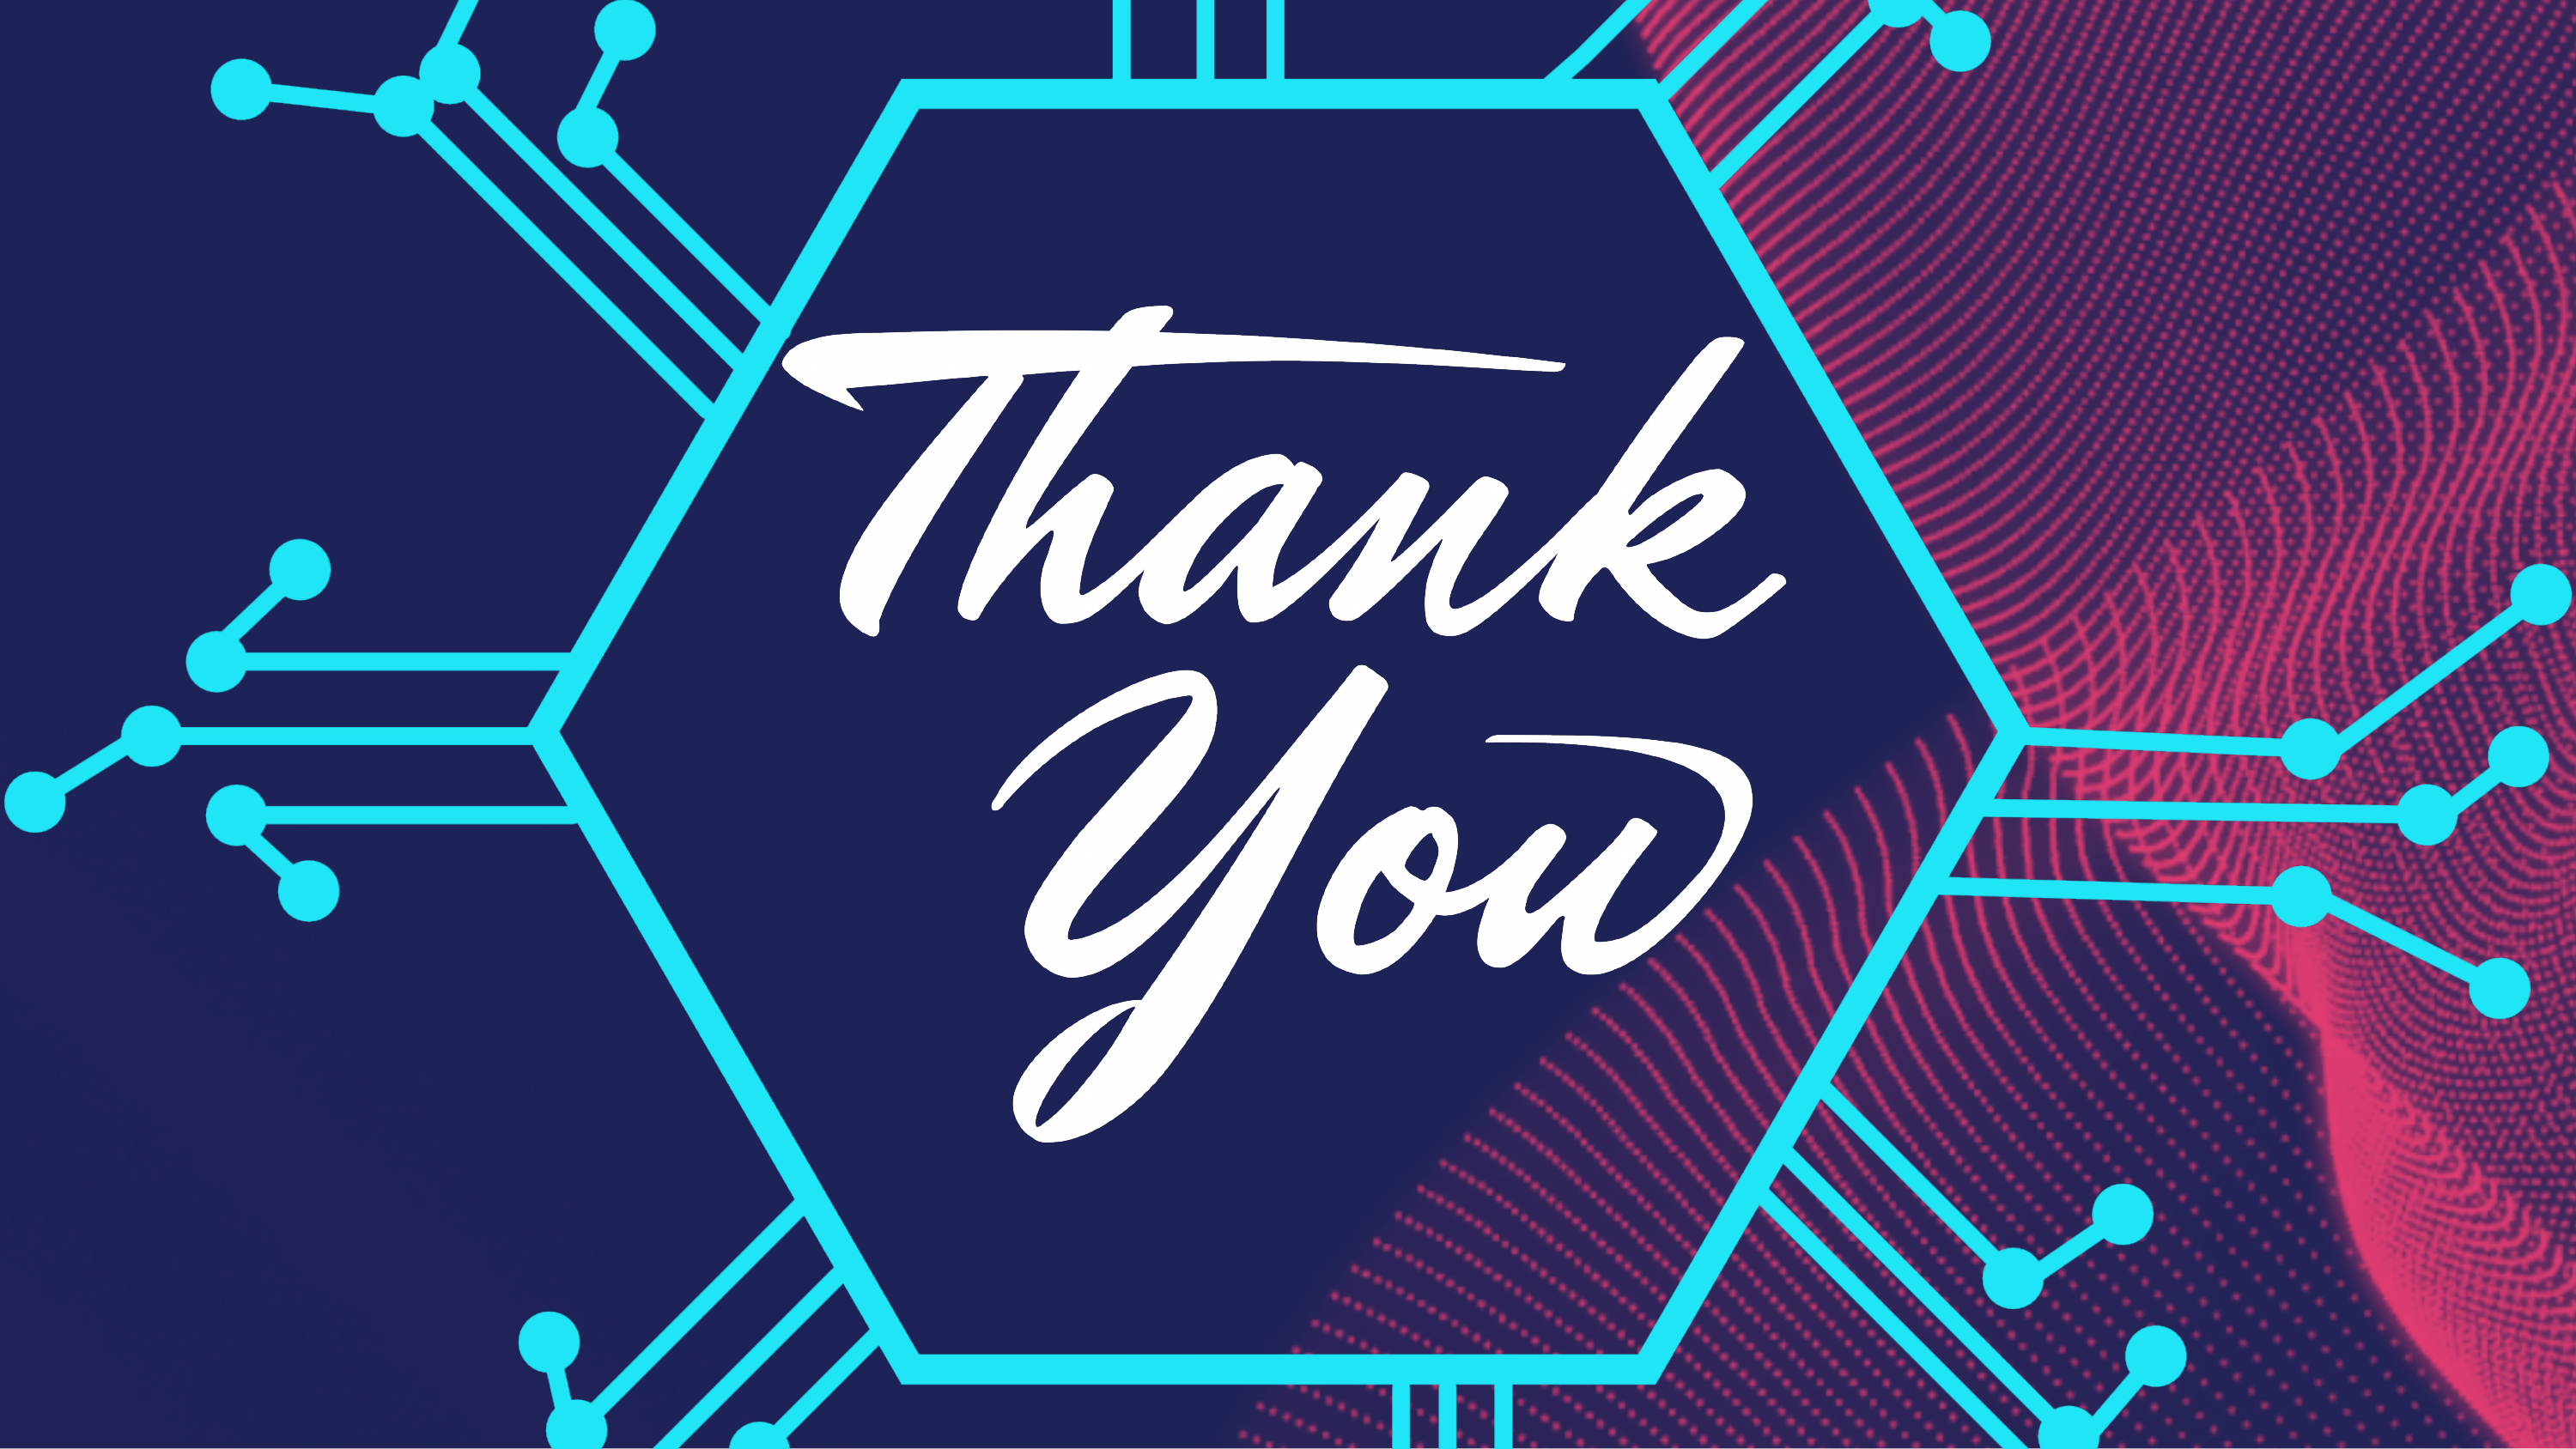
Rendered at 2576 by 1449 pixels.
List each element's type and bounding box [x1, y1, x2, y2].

text_box [781, 306, 1795, 1143]
text_box [0, 0, 2576, 1449]
